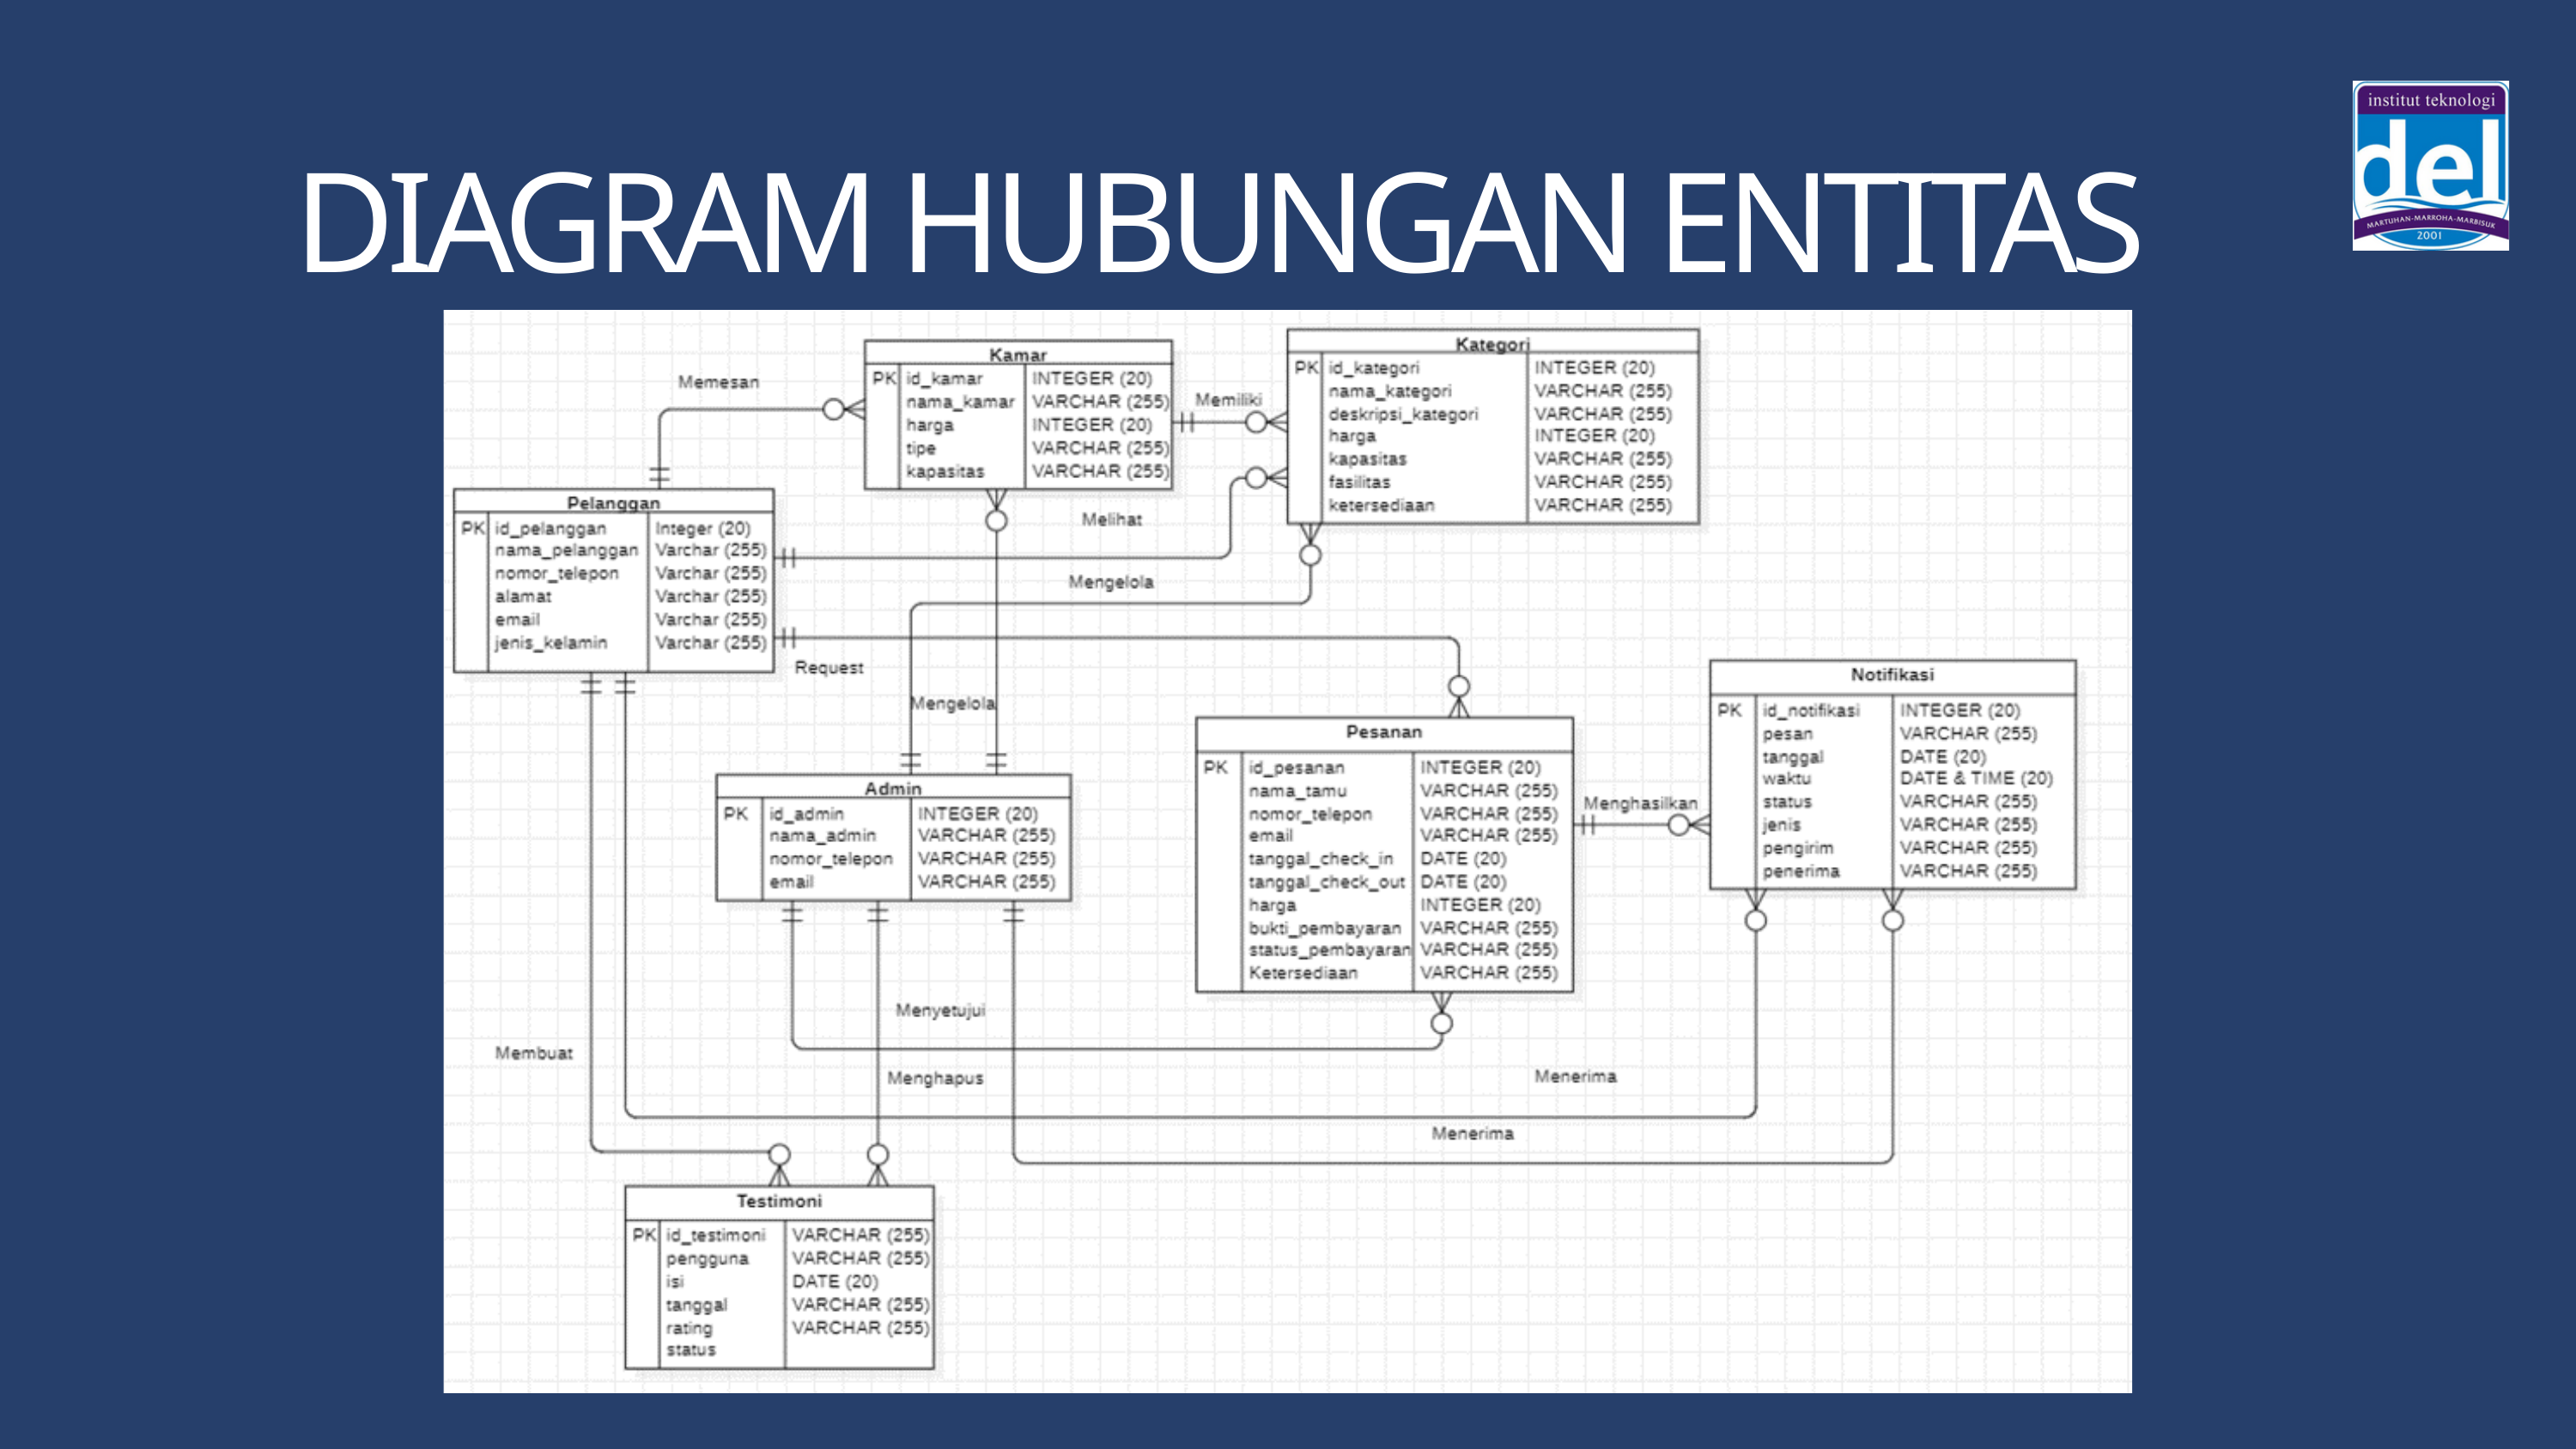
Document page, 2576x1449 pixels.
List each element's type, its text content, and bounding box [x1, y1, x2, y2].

text_box [2353, 81, 2510, 251]
text_box [443, 310, 2133, 1393]
text_box DIAGRAM HUBUNGAN ENTITAS [0, 173, 2440, 301]
